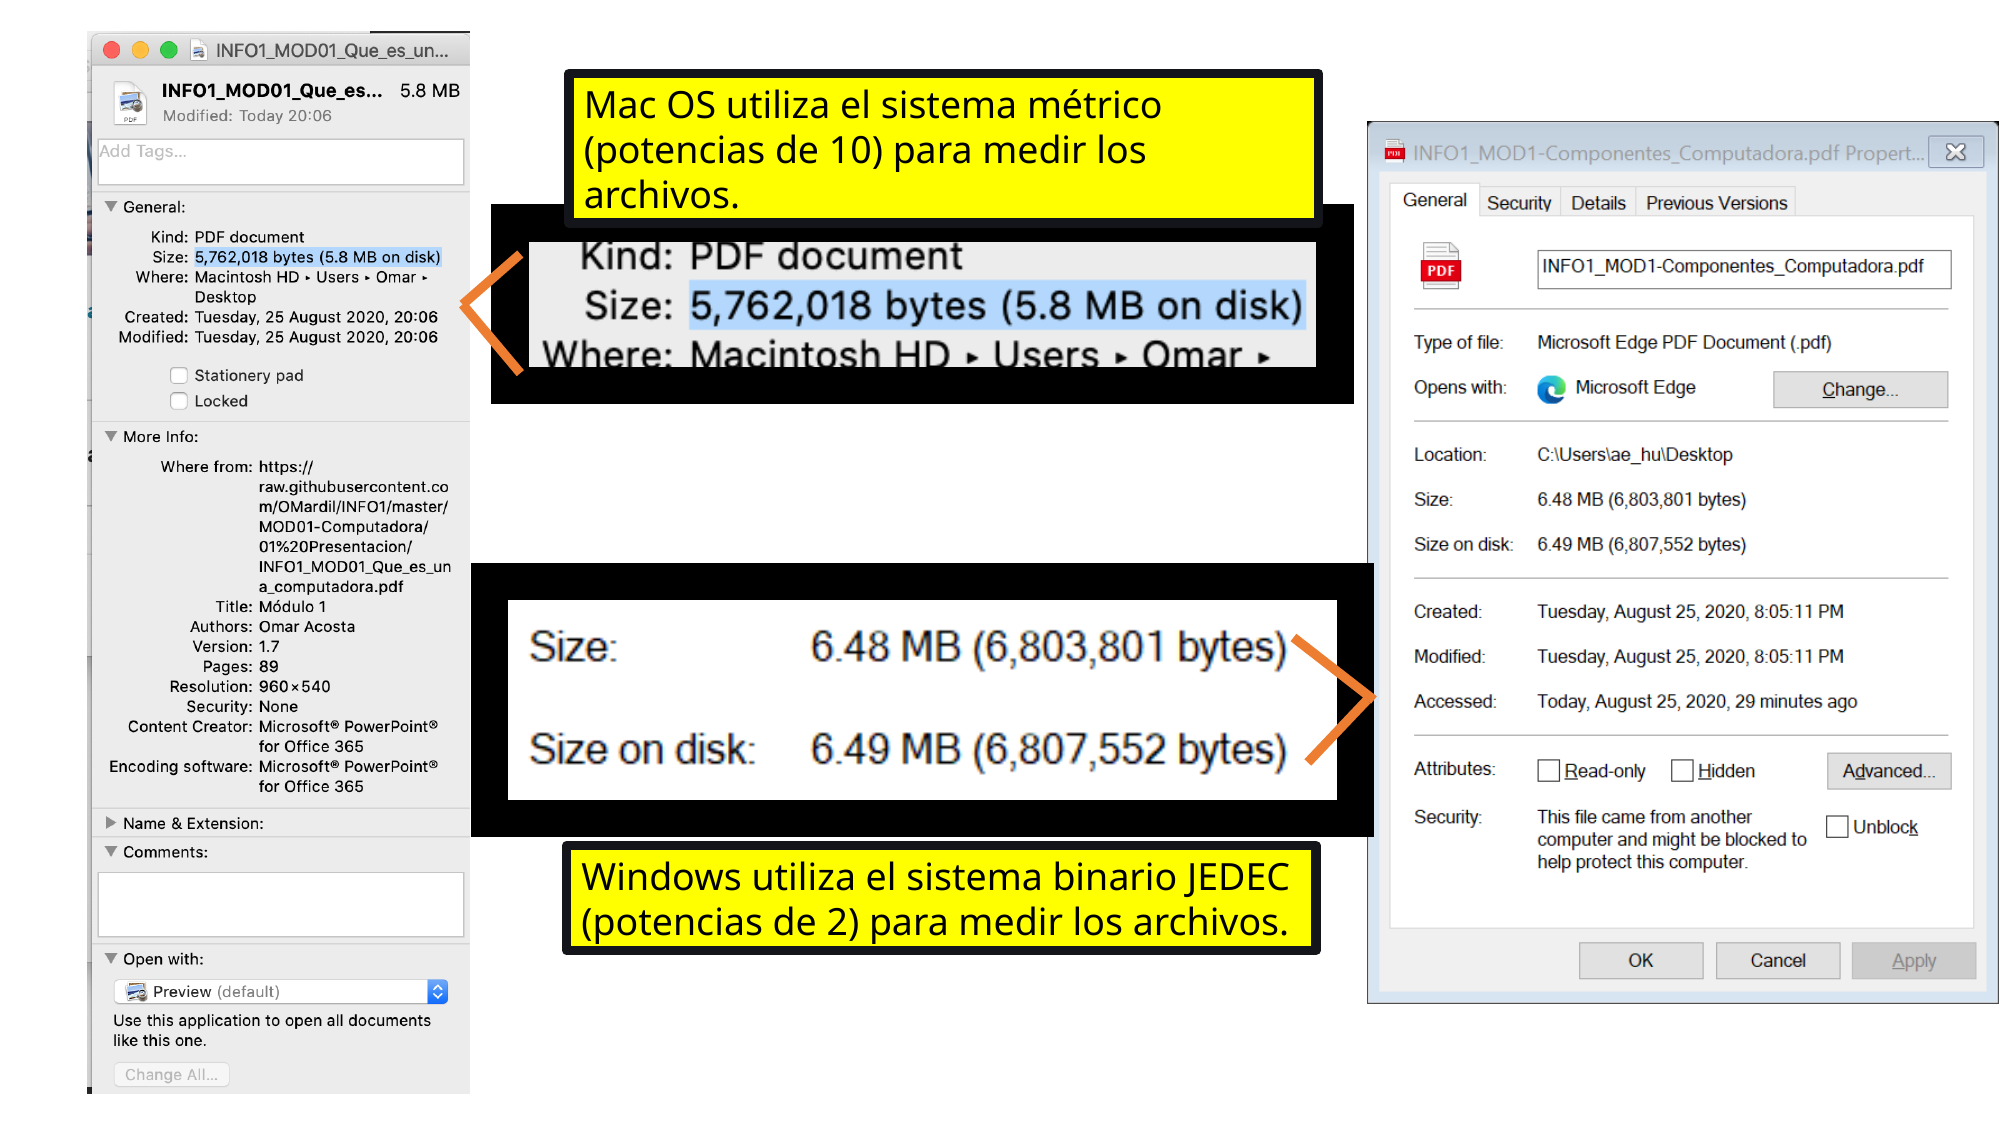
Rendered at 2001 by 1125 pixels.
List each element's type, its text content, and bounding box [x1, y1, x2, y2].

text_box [1293, 637, 1374, 763]
text_box Mac OS utiliza el sistema métrico (potencias de 10) para medir los archivos. [569, 73, 1319, 224]
picture [87, 31, 470, 1094]
picture [528, 241, 1317, 367]
text_box Windows utiliza el sistema binario JEDEC (potencias de 2) para medir los archivos. [566, 845, 1317, 951]
picture [1367, 121, 1999, 1004]
picture [508, 599, 1337, 800]
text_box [462, 253, 521, 374]
